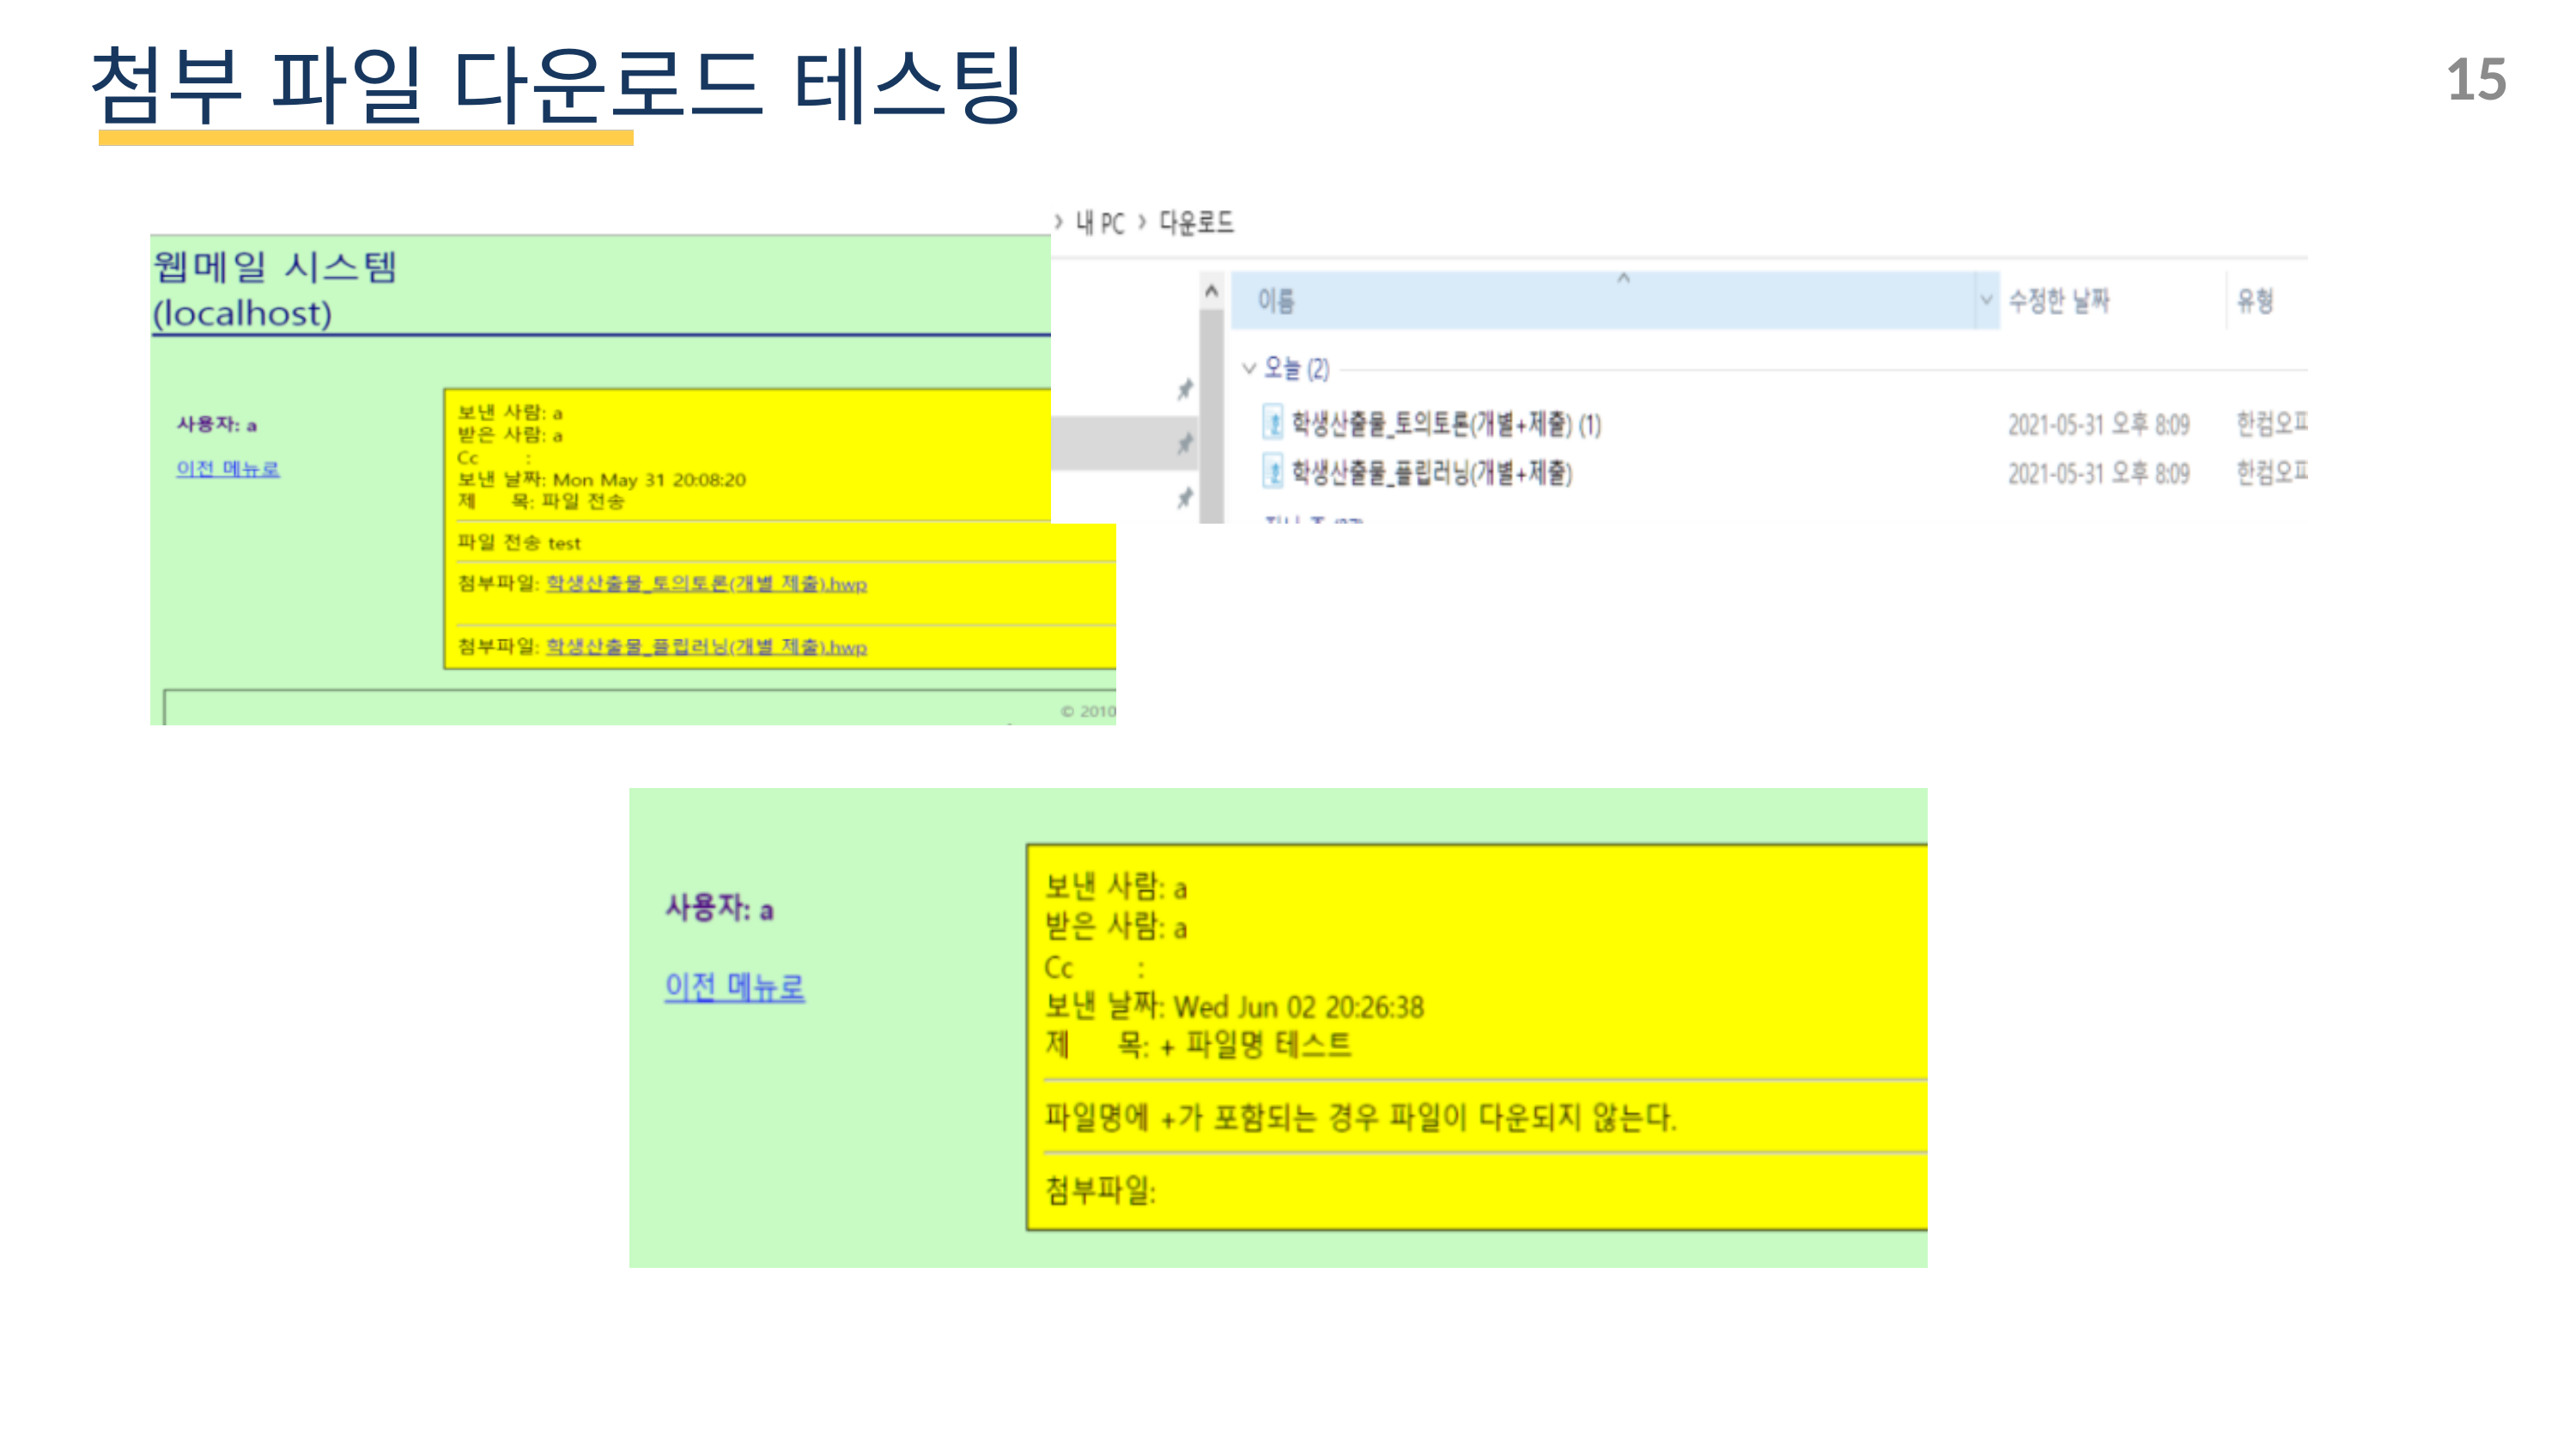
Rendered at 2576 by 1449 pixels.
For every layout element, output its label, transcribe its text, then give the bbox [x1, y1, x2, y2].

picture [629, 787, 1929, 1269]
text_box 첨부 파일 다운로드 테스팅 [75, 26, 1052, 142]
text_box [99, 108, 634, 167]
picture [150, 205, 2308, 725]
